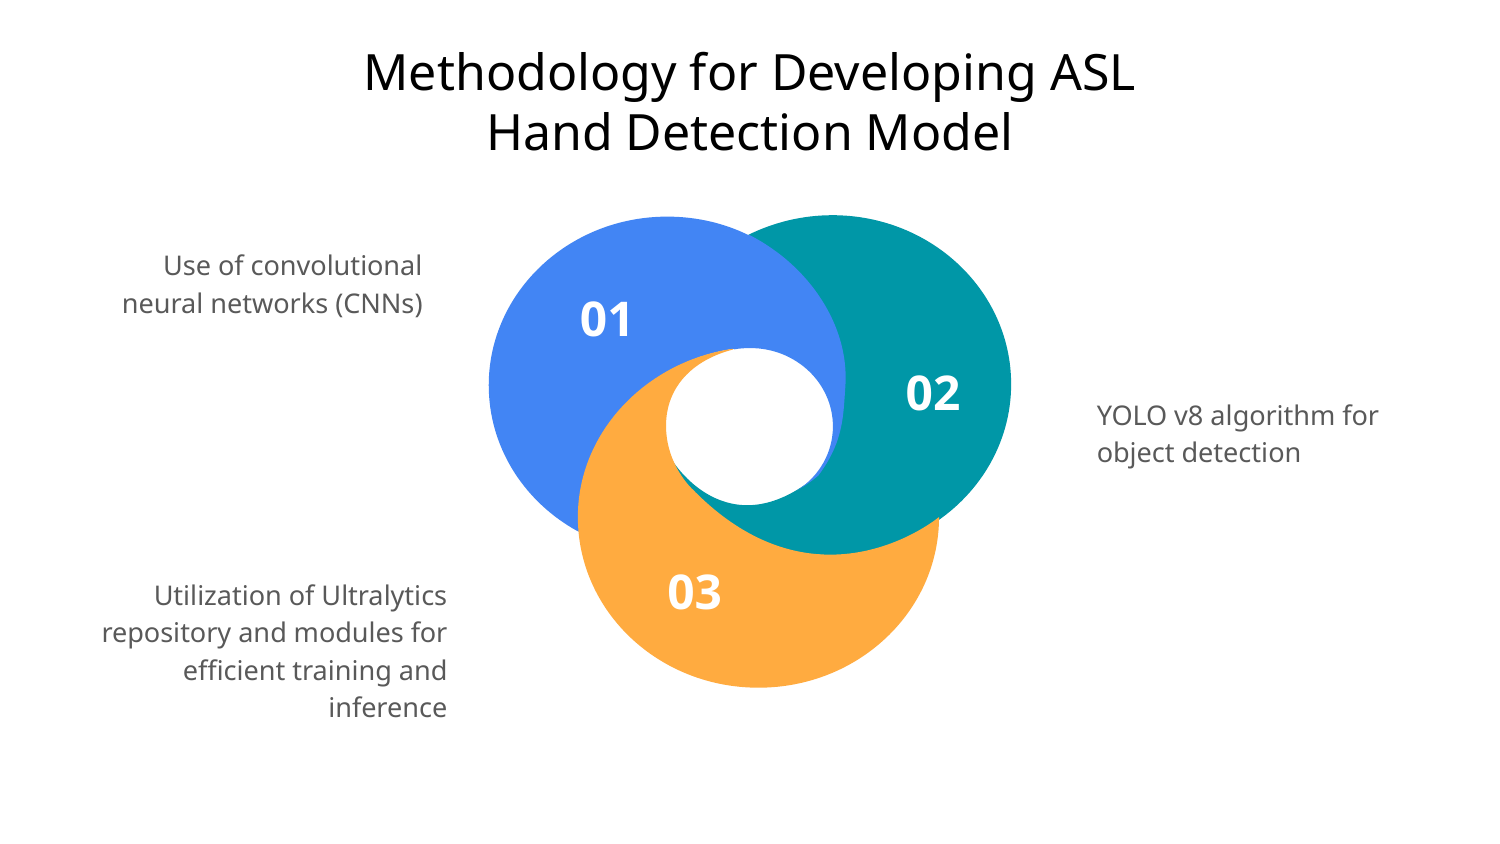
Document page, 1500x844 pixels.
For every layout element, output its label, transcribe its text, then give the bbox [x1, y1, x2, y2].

subtitle Use of convolutional neural networks (CNNs) [76, 228, 438, 364]
title Methodology for Developing ASL Hand Detection Model [283, 65, 1217, 136]
subtitle Utilization of Ultralytics repository and modules for efficient training and inference [74, 558, 463, 704]
subtitle YOLO v8 algorithm for object detection [1081, 378, 1426, 602]
